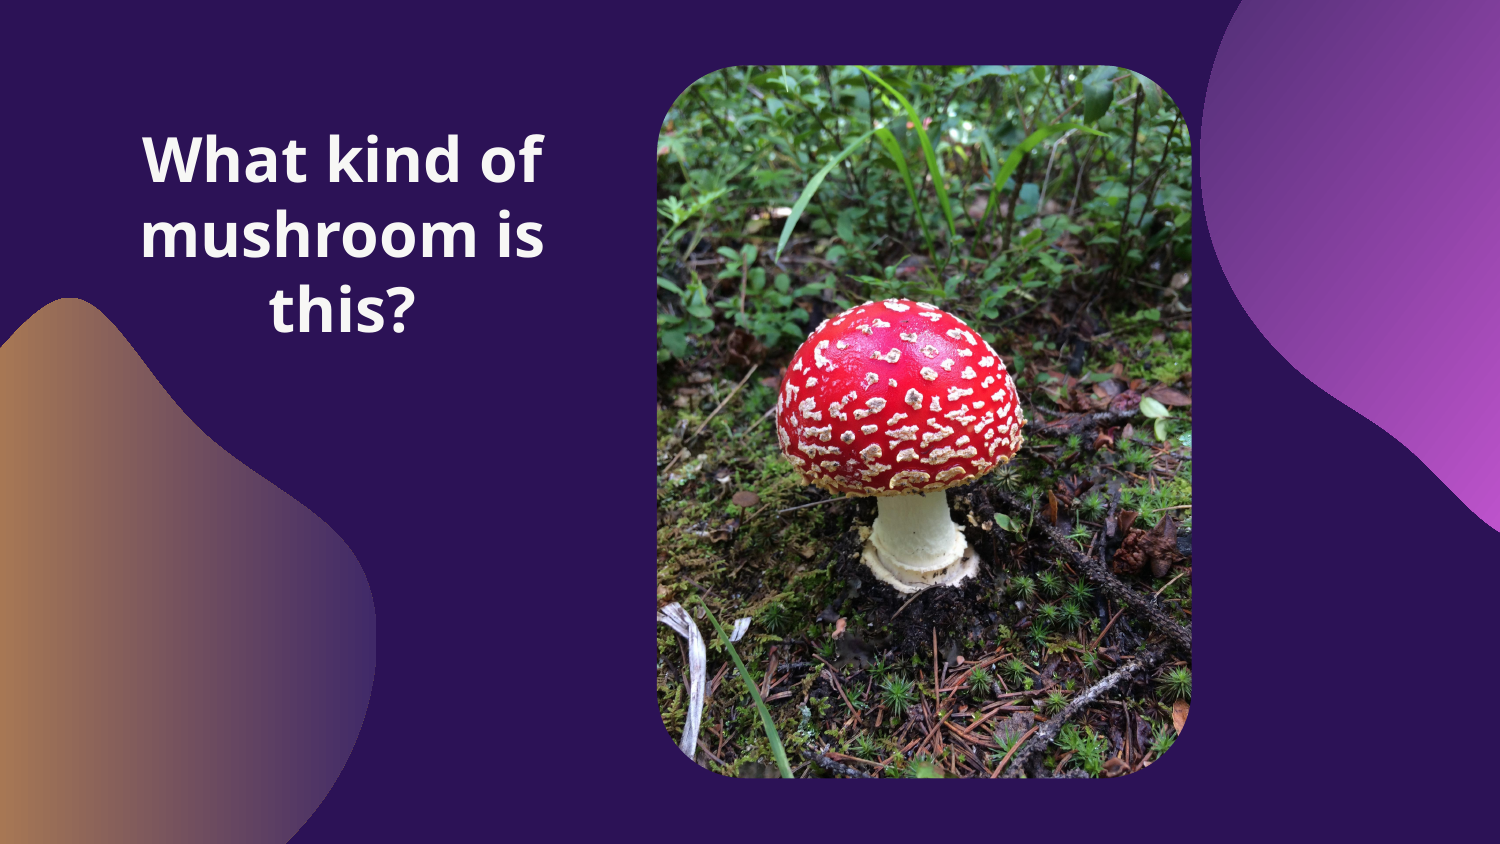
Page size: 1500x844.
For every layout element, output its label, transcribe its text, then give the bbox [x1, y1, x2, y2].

picture [656, 65, 1192, 779]
title What kind of mushroom is this? [98, 126, 588, 339]
